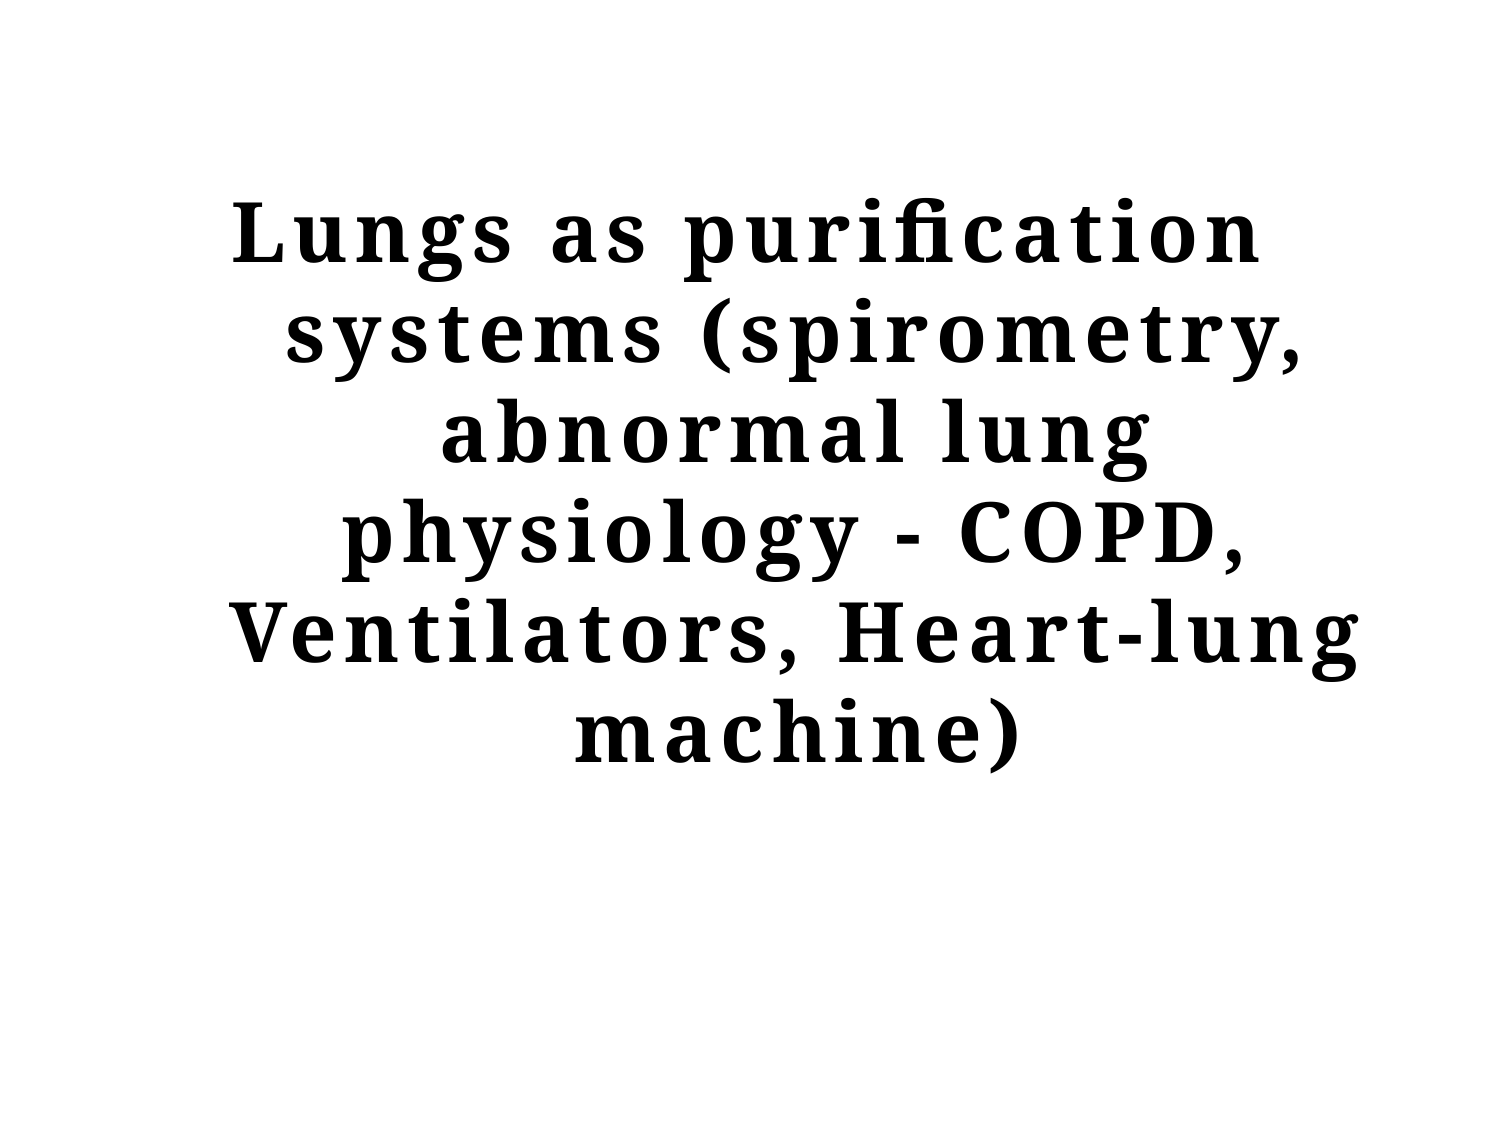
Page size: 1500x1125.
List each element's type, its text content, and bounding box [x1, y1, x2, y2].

text_box Lungs as purification systems (spirometry, abnormal lung physiology - COPD, Ventilators, Heart-lung machine) [79, 75, 1421, 779]
